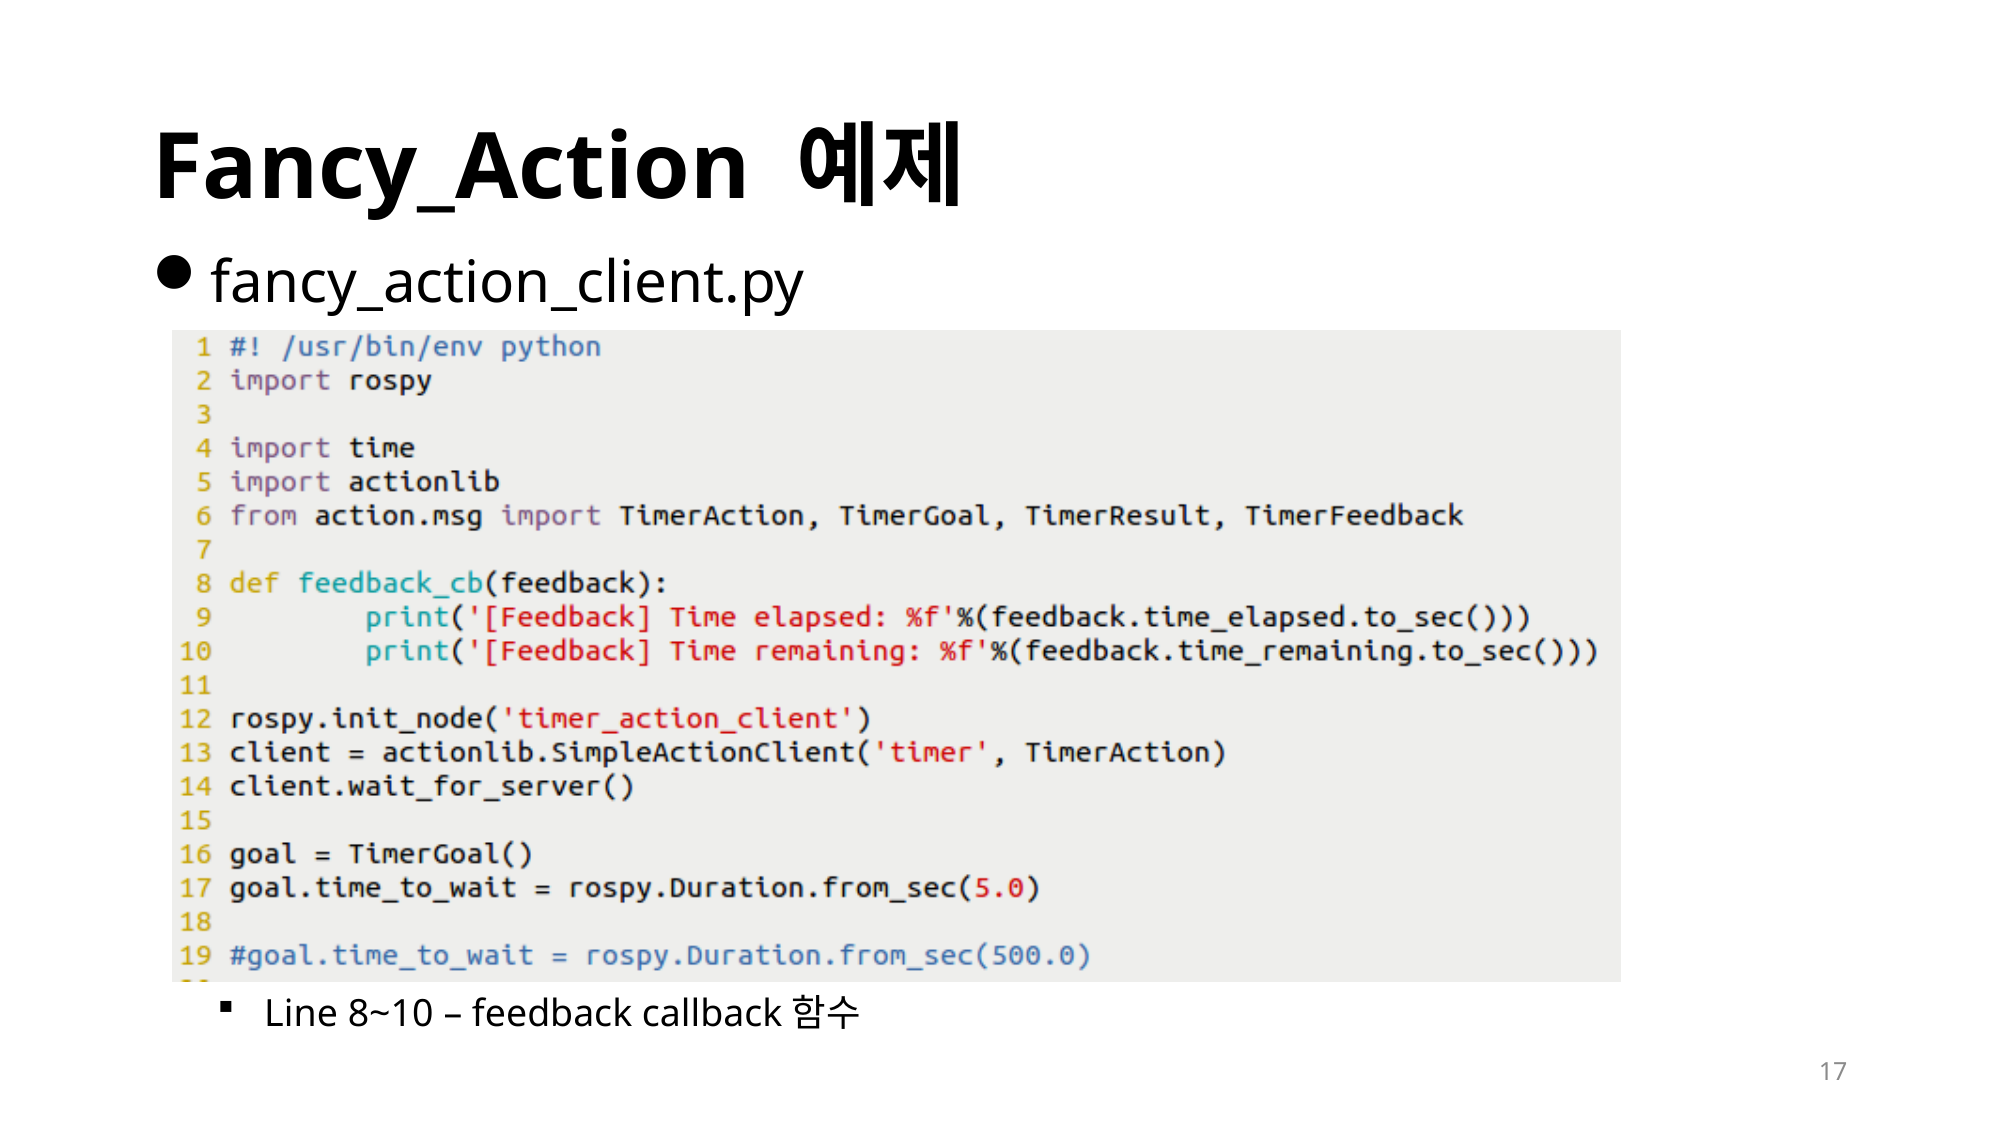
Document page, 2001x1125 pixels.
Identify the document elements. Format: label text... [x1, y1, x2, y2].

title Fancy_Action 예제 [137, 59, 1863, 244]
picture [172, 330, 1621, 982]
text_box Line 8~10 – feedback callback함수 [202, 982, 876, 1042]
list fancy_action_client.py [137, 244, 1863, 959]
slide_number 17 [1412, 1042, 1863, 1103]
